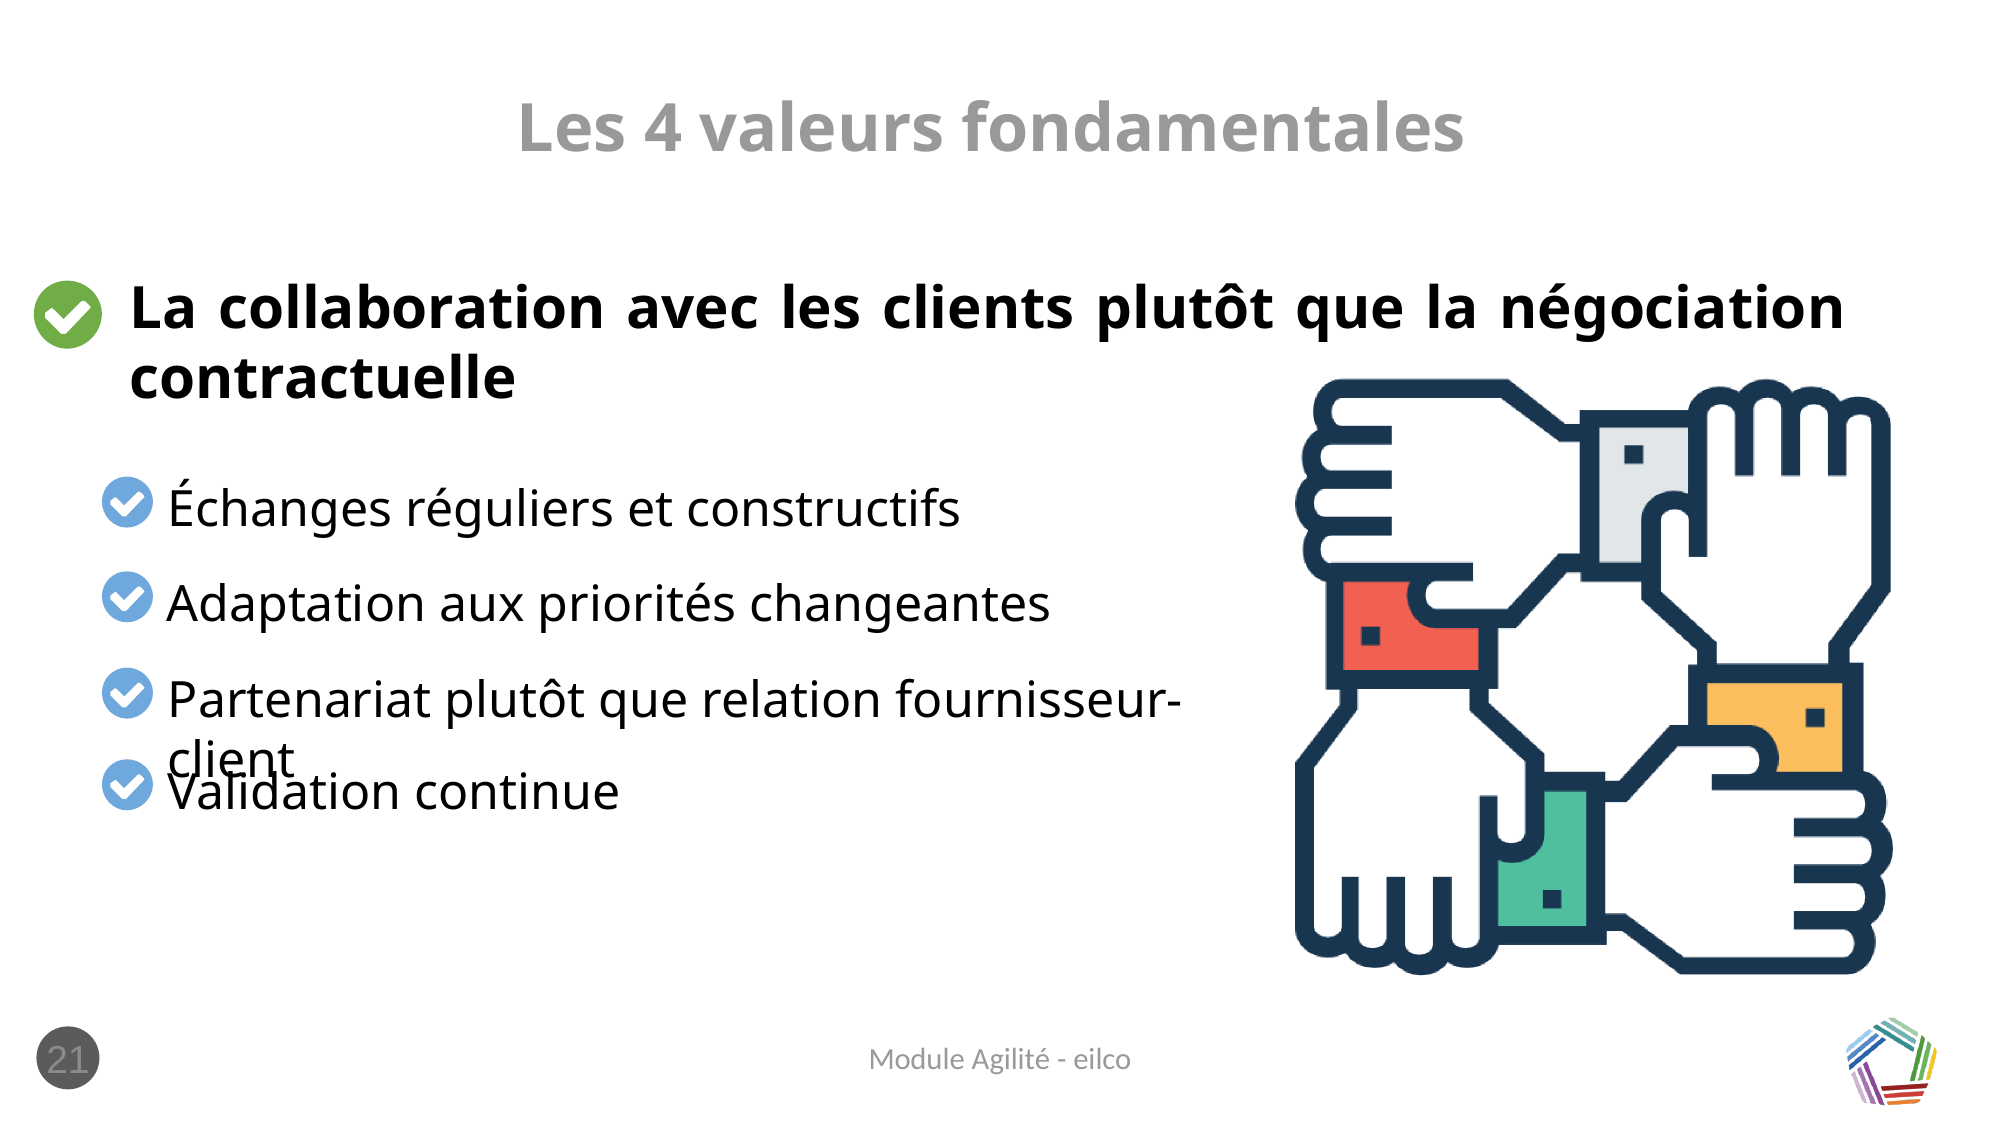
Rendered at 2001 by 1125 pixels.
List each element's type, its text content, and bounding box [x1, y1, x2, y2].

picture [1295, 378, 1893, 977]
text_box [101, 759, 153, 811]
text_box La collaboration avec les clients plutôt que la négociation contractuelle [114, 262, 1861, 418]
text_box Validation continue [168, 759, 831, 814]
text_box [101, 667, 153, 719]
text_box Échanges réguliers et constructifs [167, 476, 1055, 532]
slide_number 21 [17, 1027, 118, 1088]
text_box [33, 280, 102, 349]
text_box [101, 571, 153, 623]
text_box Partenariat plutôt que relation fournisseur-client [167, 667, 1234, 727]
text_box [101, 476, 153, 528]
text_box Adaptation aux priorités changeantes [166, 571, 1055, 626]
title Les 4 valeurs fondamentales [378, 84, 1622, 166]
picture [1833, 1006, 1952, 1110]
